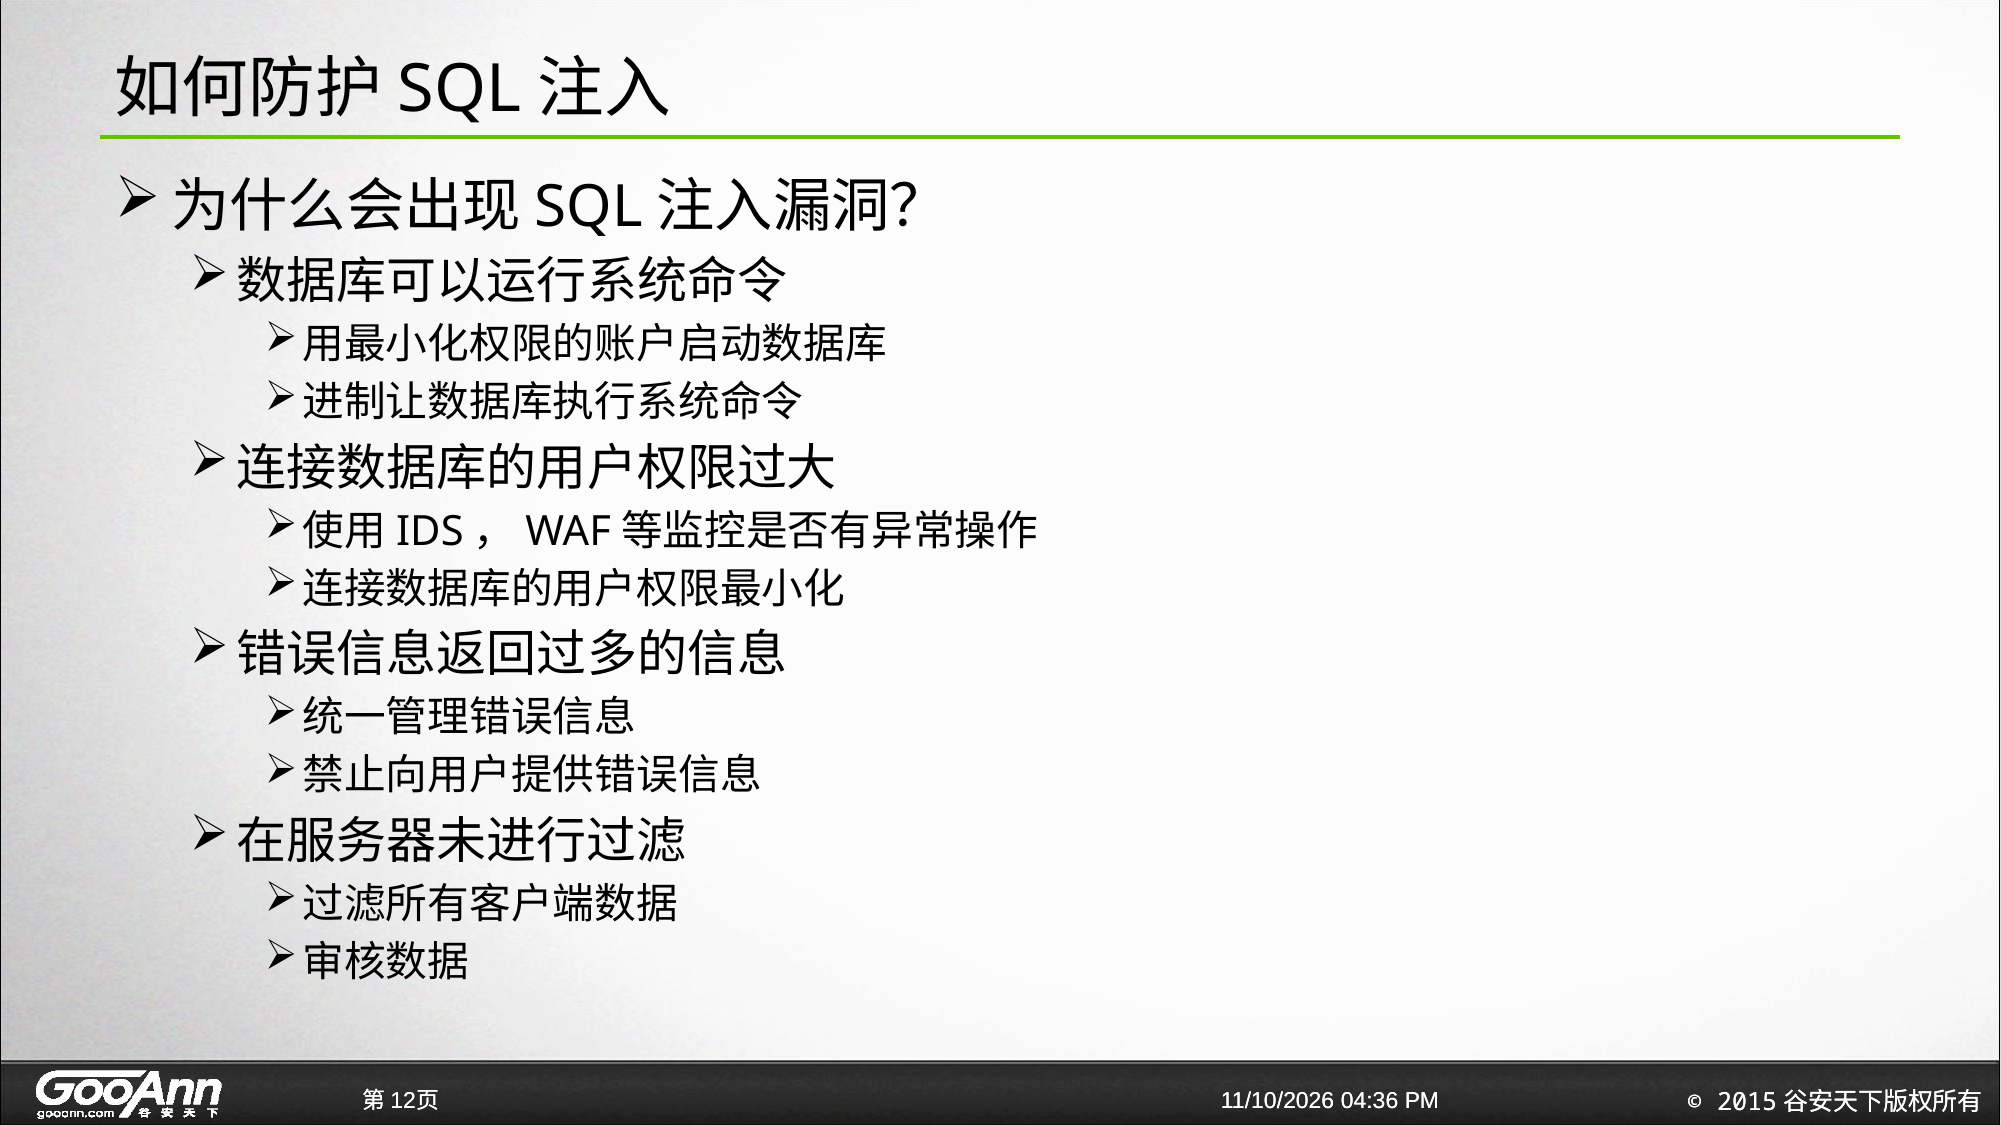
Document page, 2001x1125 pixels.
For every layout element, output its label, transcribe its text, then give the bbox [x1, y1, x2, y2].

picture [0, 0, 2001, 1125]
list 为什么会出现SQL注入漏洞？ 数据库可以运行系统命令 用最小化权限的账户启动数据库 进制让数据库执行系统命令 连接数据库的用户权限过大 使用IDS，WAF等监控是否有异常操作 连接数据库的用户权限最小化 错误信息返回过多的信息 统一管理错误信息 禁止向用户提供错误信息 在服务器未进行过滤 过滤所有客户端数据 审核数据 [99, 160, 1900, 1005]
title 如何防护SQL注入 [99, 45, 1900, 126]
